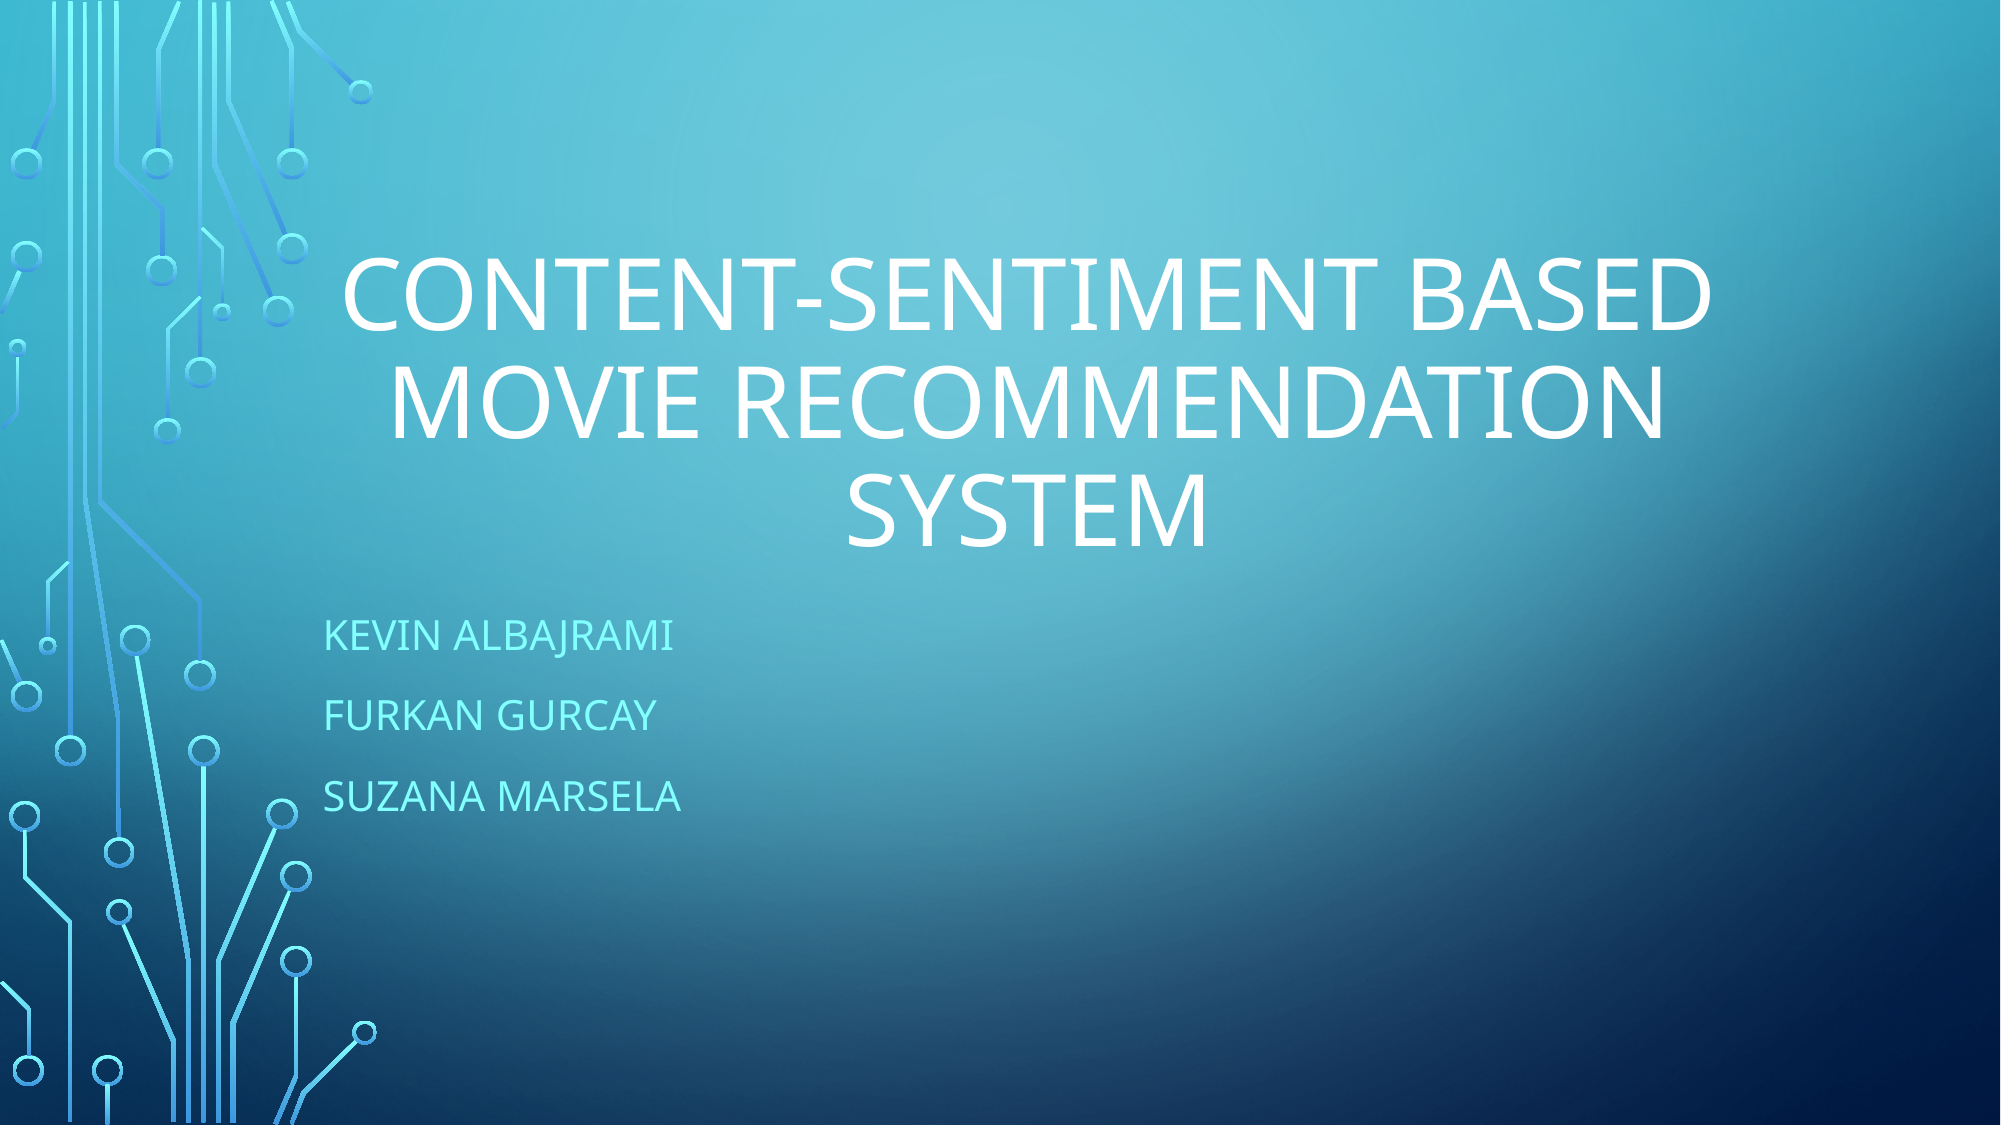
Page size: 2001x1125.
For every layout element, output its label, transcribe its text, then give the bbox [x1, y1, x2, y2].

subtitle Kevin Albajrami Furkan Gurcay Suzana Marsela [307, 590, 1750, 863]
title CONTENT-SENTIMENT BASED MOVIE RECOMMENDATION SYSTEM [307, 184, 1750, 576]
